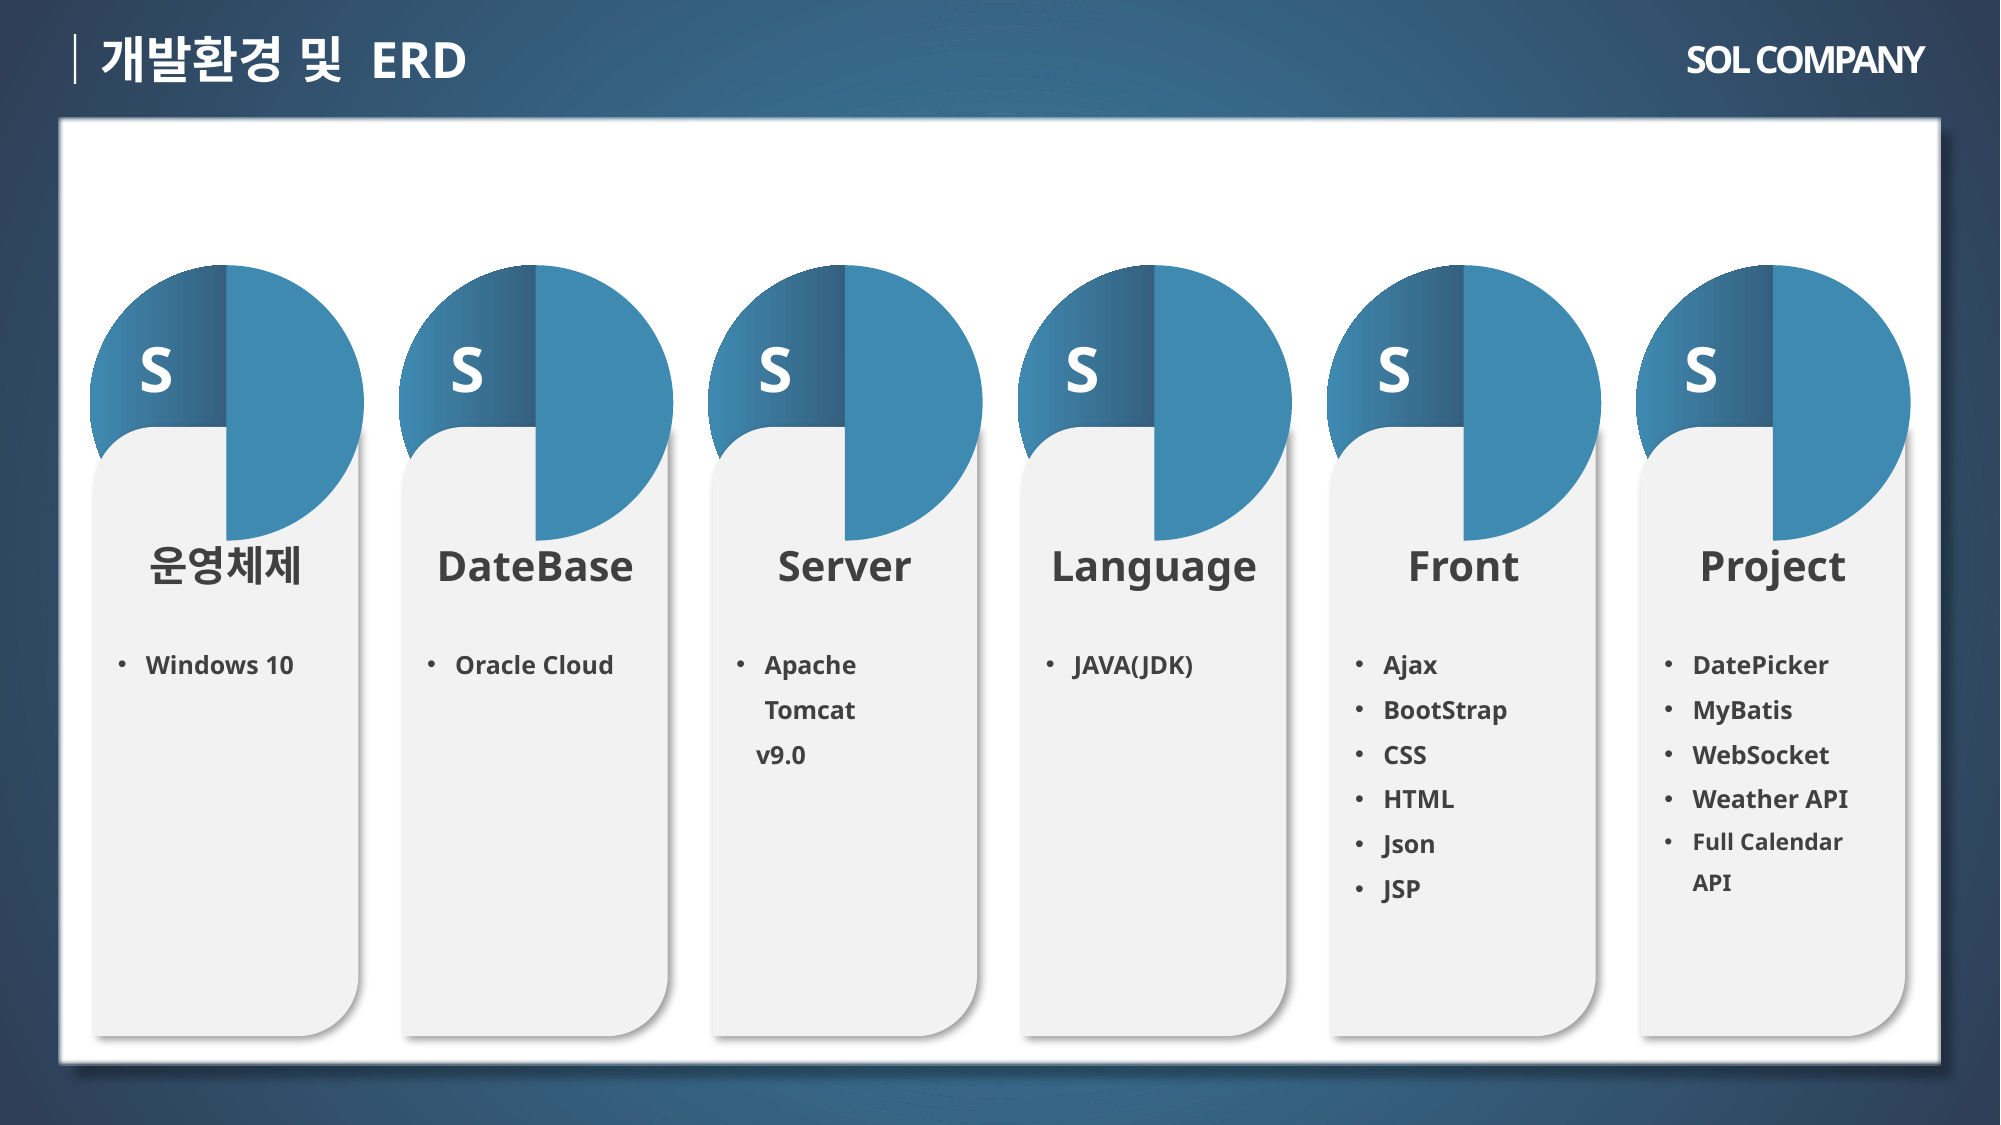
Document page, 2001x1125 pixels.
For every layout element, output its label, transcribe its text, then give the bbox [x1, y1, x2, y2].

text_box SOL COMPANY [1663, 28, 1941, 89]
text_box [397, 265, 675, 1037]
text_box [707, 265, 984, 1037]
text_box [1635, 265, 1912, 1037]
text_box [1325, 265, 1603, 1037]
text_box [59, 118, 1941, 1064]
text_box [1016, 265, 1293, 1037]
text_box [88, 265, 365, 1037]
text_box ｜개발환경 및 ERD [36, 21, 484, 96]
text_box [0, 0, 2000, 1125]
